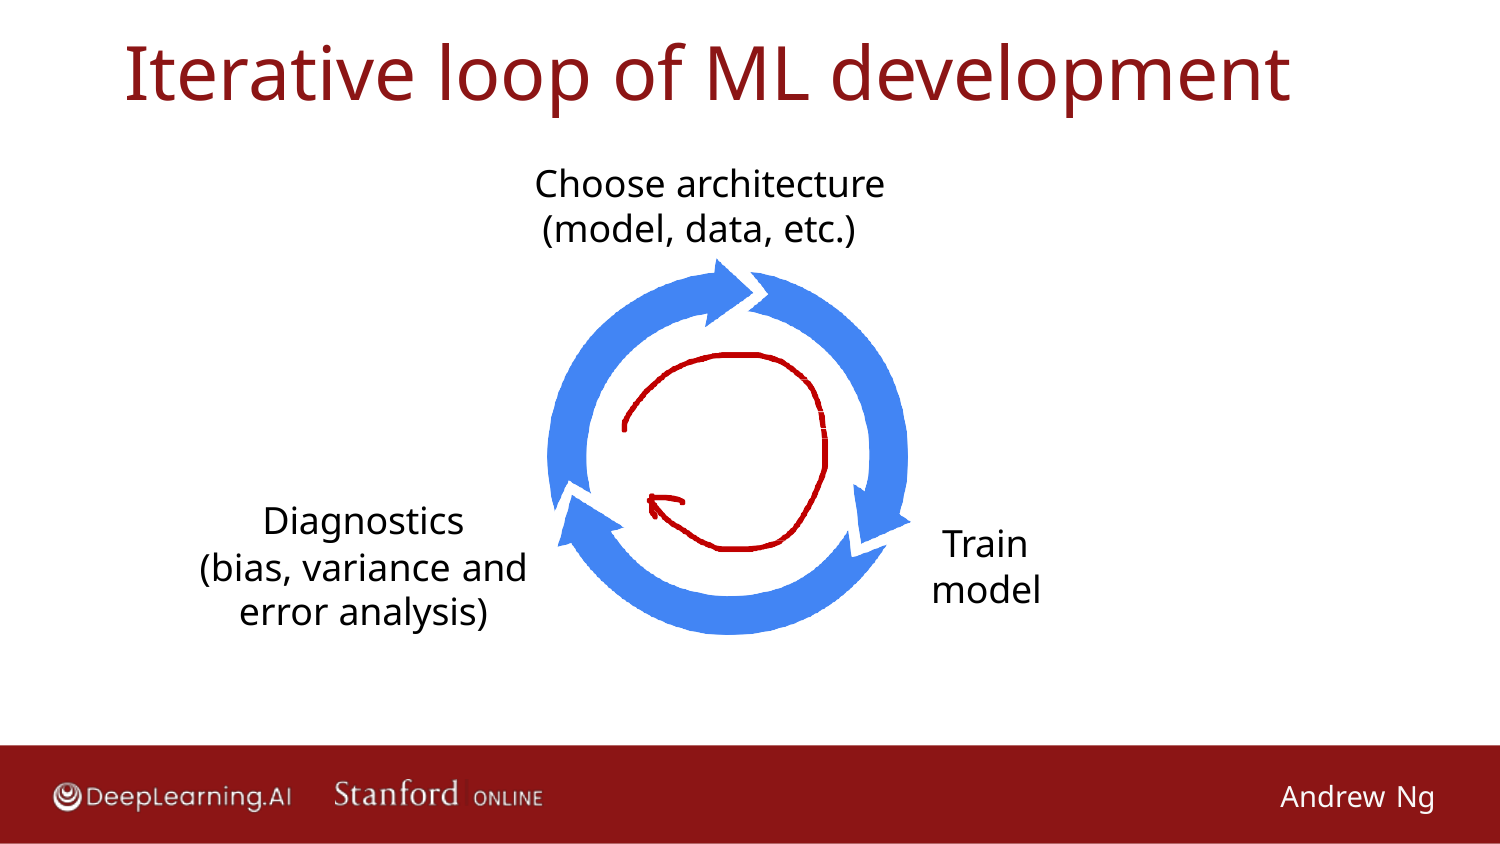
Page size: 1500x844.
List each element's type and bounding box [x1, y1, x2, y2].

text_box [532, 157, 909, 250]
footer [1277, 774, 1445, 844]
text_box [180, 495, 546, 633]
picture [546, 258, 912, 635]
picture [335, 779, 544, 814]
picture [51, 770, 293, 825]
text_box [929, 518, 1049, 611]
title [122, 23, 1379, 167]
